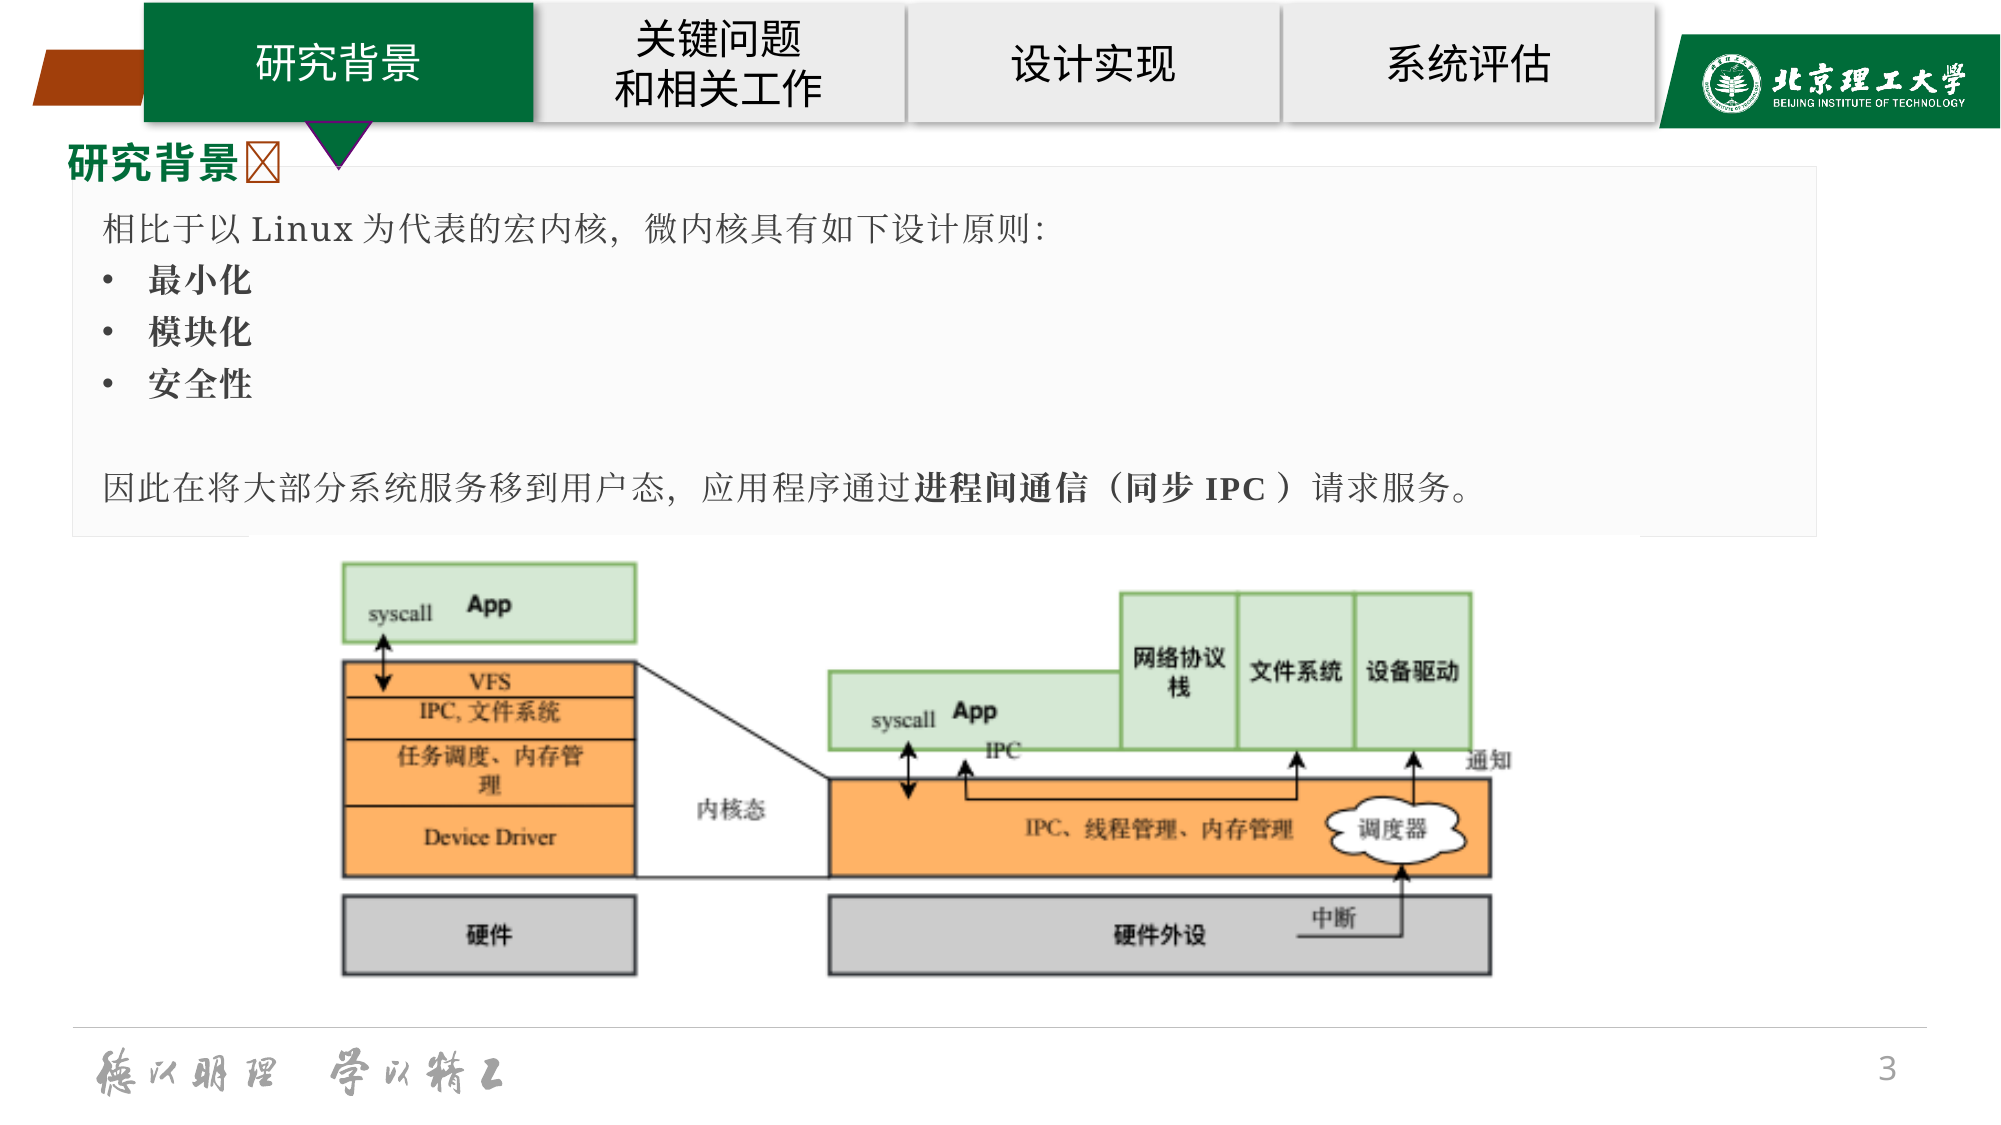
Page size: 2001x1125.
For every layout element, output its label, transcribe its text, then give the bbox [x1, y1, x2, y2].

text_box 相比于以Linux为代表的宏内核，微内核具有如下设计原则： 最小化 模块化 安全性 因此在将大部分系统服务移到用户态，应用程序通过进程间通信（同步IPC）请求服务。 [72, 166, 1817, 537]
text_box 系统评估 [1283, 3, 1655, 123]
text_box 设计实现 [908, 3, 1280, 123]
text_box 关键问题 和相关工作 [541, 3, 905, 123]
picture [1685, 39, 1985, 124]
text_box 研究背景 [52, 116, 550, 207]
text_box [143, 2, 534, 169]
picture [248, 535, 1640, 1010]
